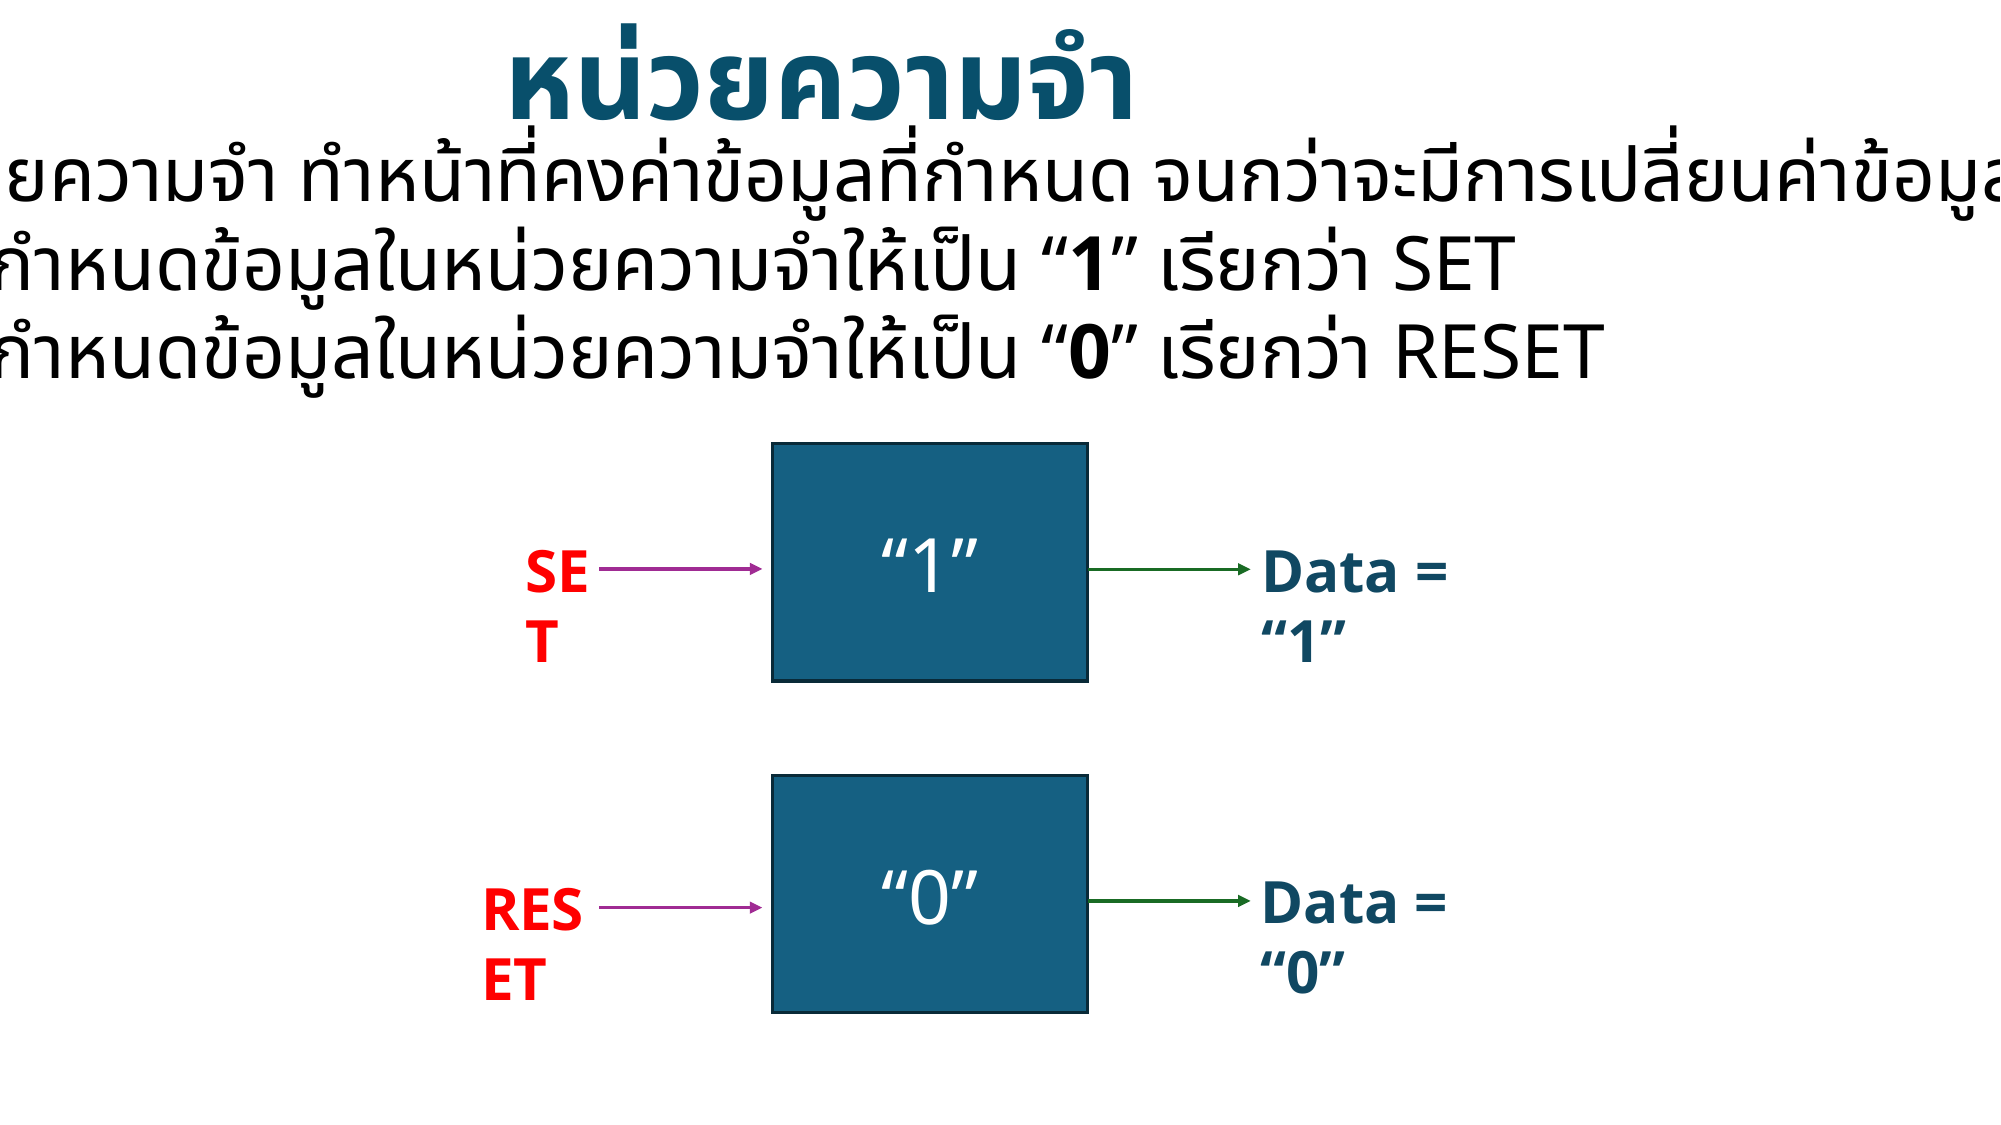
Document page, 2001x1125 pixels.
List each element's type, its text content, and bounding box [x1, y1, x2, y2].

text_box หน่วยความจำ ทำหน้าที่คงค่าข้อมูลที่กำหนด จนกว่าจะมีการเปลี่ยนค่าข้อมูลใหม่ การกำหนดข้อมูลในหน่วยความจำให้เป็น “1” เรียกว่า SET การกำหนดข้อมูลในหน่วยความจำให้เป็น “0” เรียกว่า RESET [0, 140, 2000, 400]
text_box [465, 774, 1514, 1014]
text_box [510, 443, 1500, 682]
text_box หน่วยความจำ [489, 0, 1154, 140]
